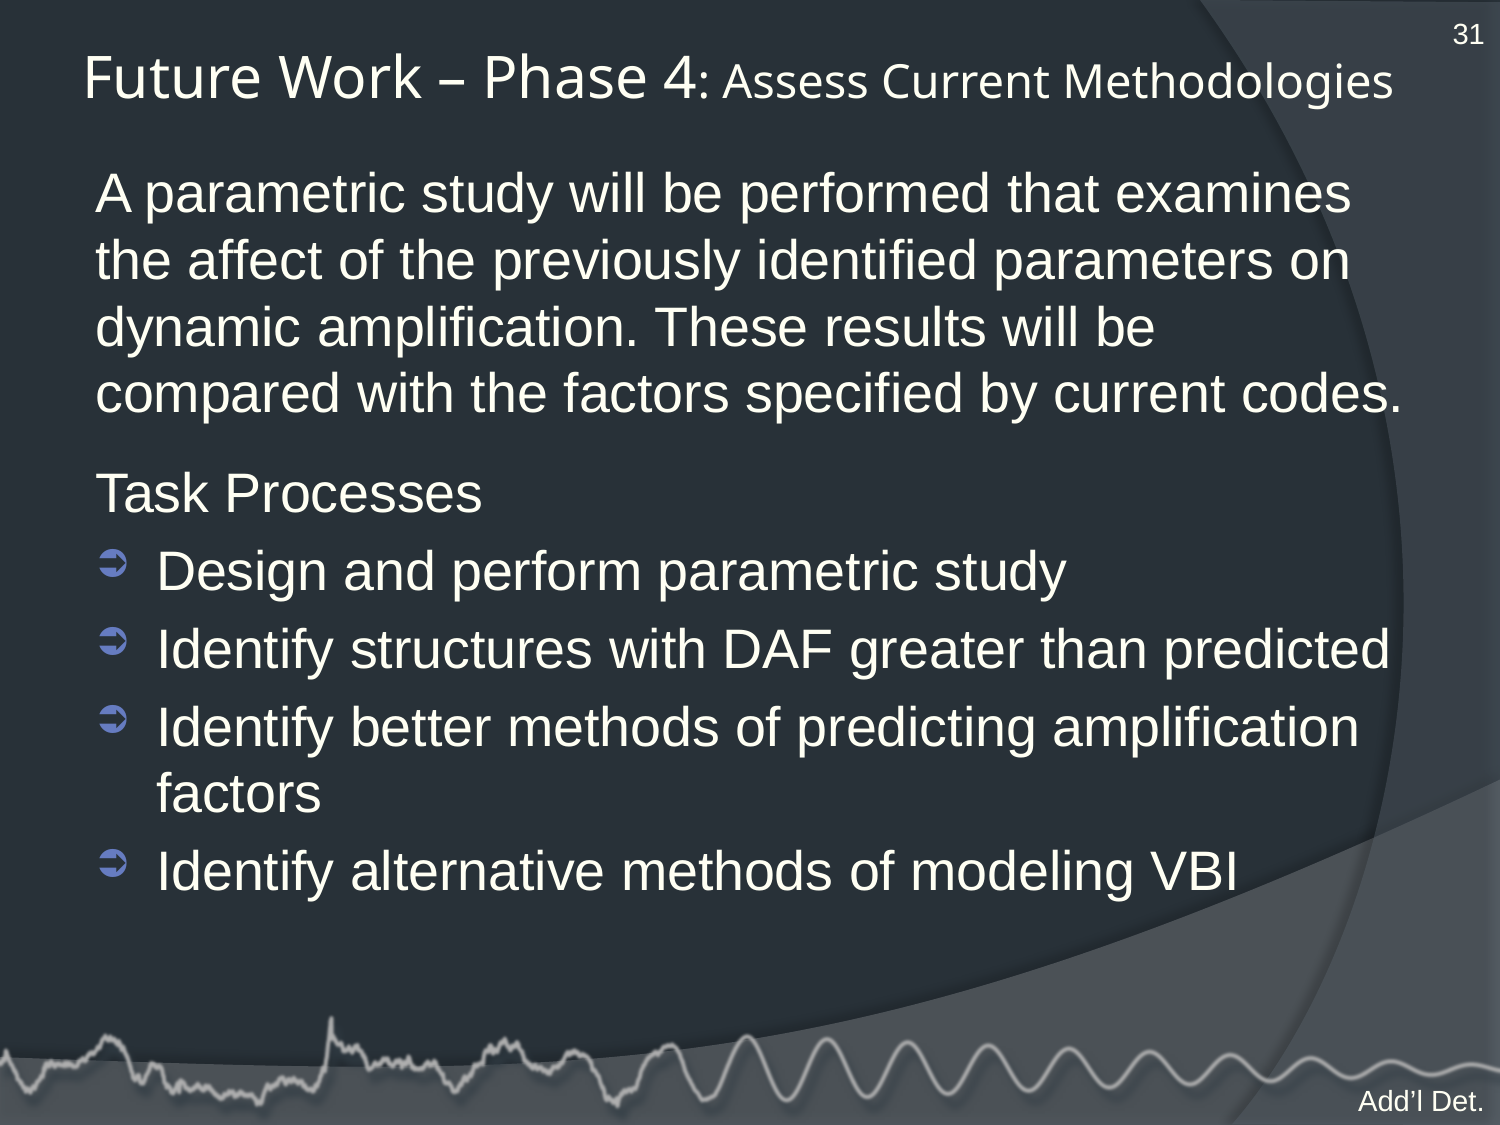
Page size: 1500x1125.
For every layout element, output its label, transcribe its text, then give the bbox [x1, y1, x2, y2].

slide_number 31 [1374, 0, 1500, 60]
text_box Add’l Det. [1274, 1074, 1500, 1125]
list A parametric study will be performed that examines the affect of the previously identified parameters on dynamic amplification. These results will be compared with the factors specified by current codes. Task Processes Design and perform parametric study Identify structures with DAF greater than predicted Identify better methods of predicting amplification factors Identify alternative methods of modeling VBI [75, 149, 1425, 1005]
title Future Work – Phase 4: Assess Current Methodologies [75, 24, 1425, 125]
picture [0, 987, 1500, 1125]
